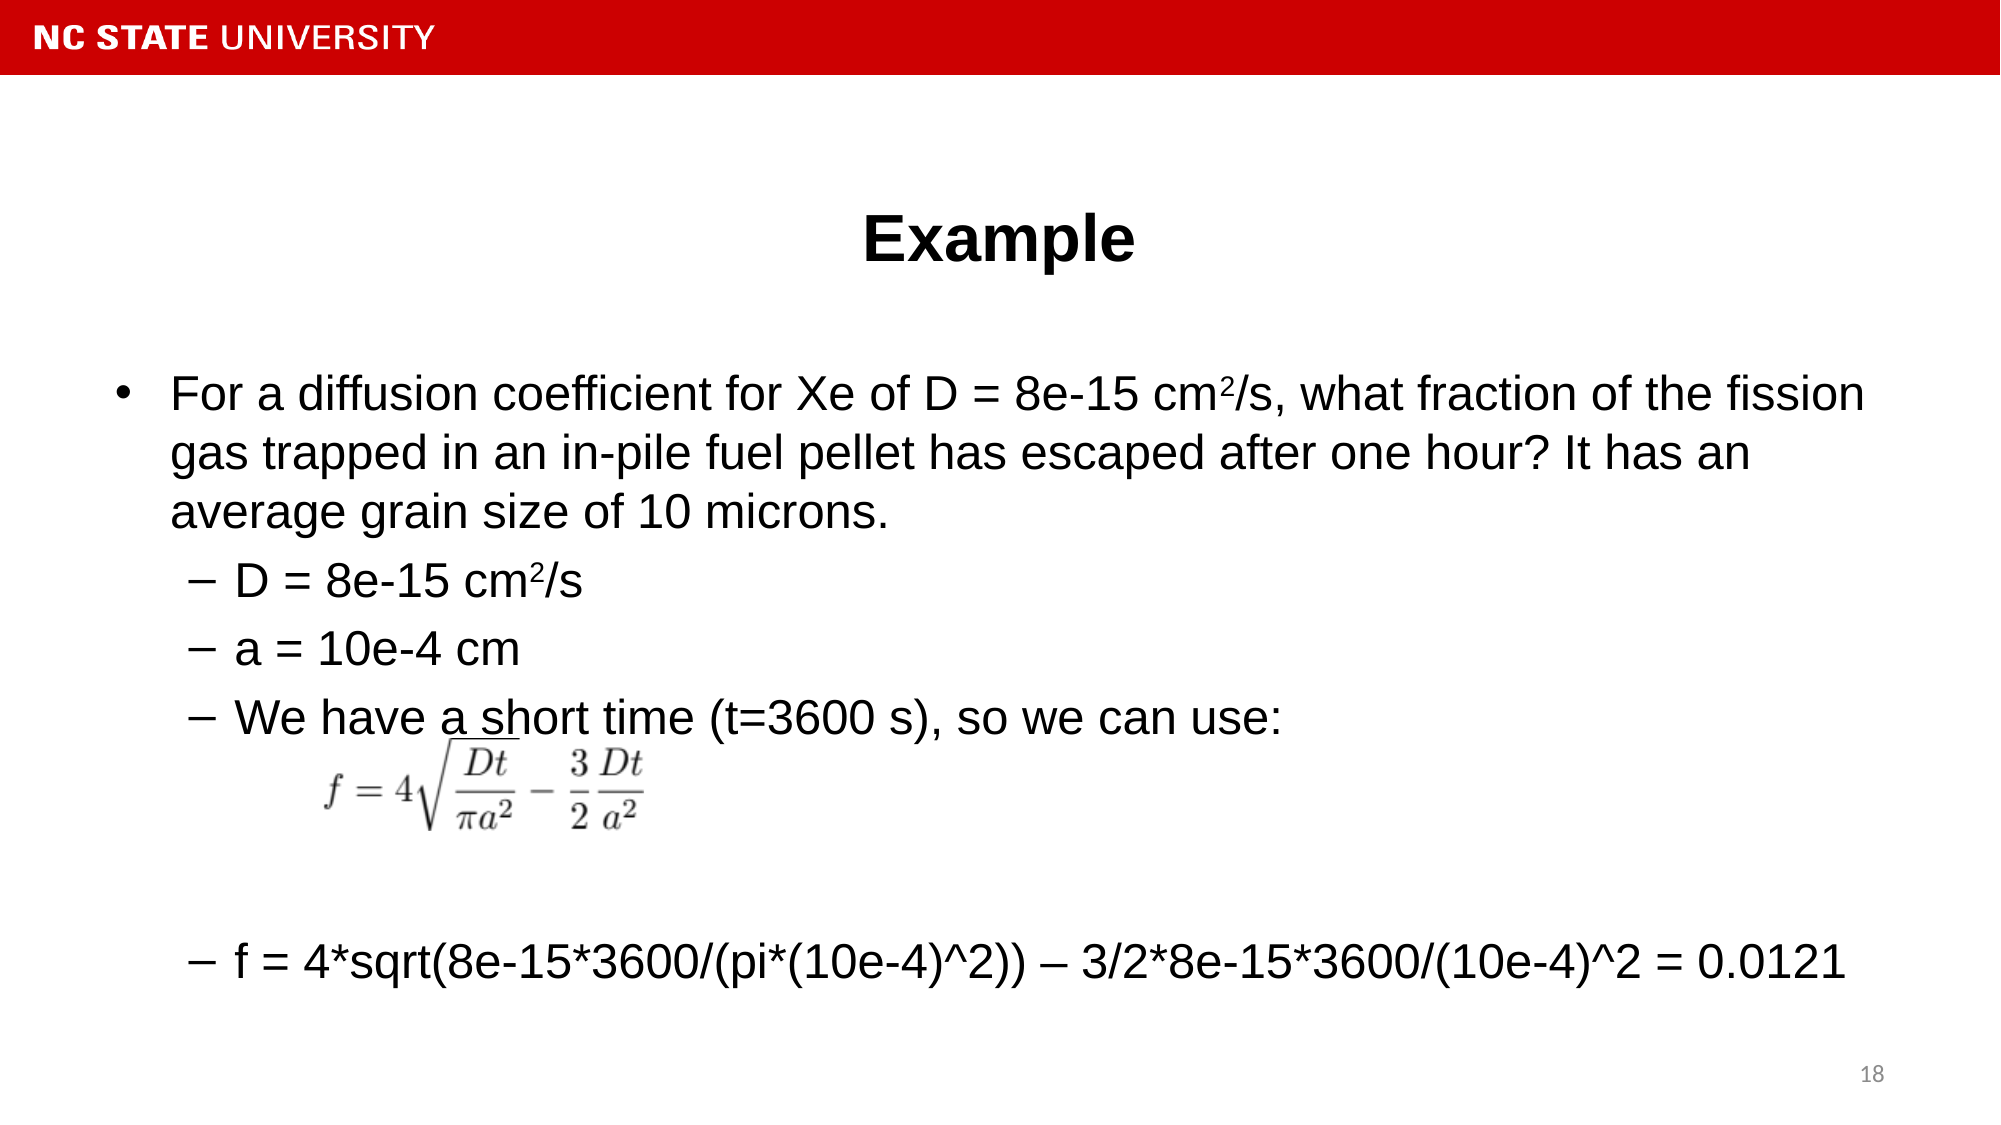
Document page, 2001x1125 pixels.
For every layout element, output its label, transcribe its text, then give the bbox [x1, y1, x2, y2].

title Example [99, 147, 1900, 323]
slide_number 18 [1433, 1042, 1900, 1103]
list For a diffusion coefficient for Xe of D = 8e-15 cm2/s, what fraction of the fission gas trapped in an in-pile fuel pellet has escaped after one hour? It has an average grain size of 10 microns. D = 8e-15 cm2/s a = 10e-4 cm We have a short time (t=3600 s), so we can use: f = 4*sqrt(8e-15*3600/(pi*(10e-4)^2)) – 3/2*8e-15*3600/(10e-4)^2 = 0.0121 [99, 354, 1900, 1005]
picture [323, 738, 645, 831]
picture [0, 0, 2000, 75]
